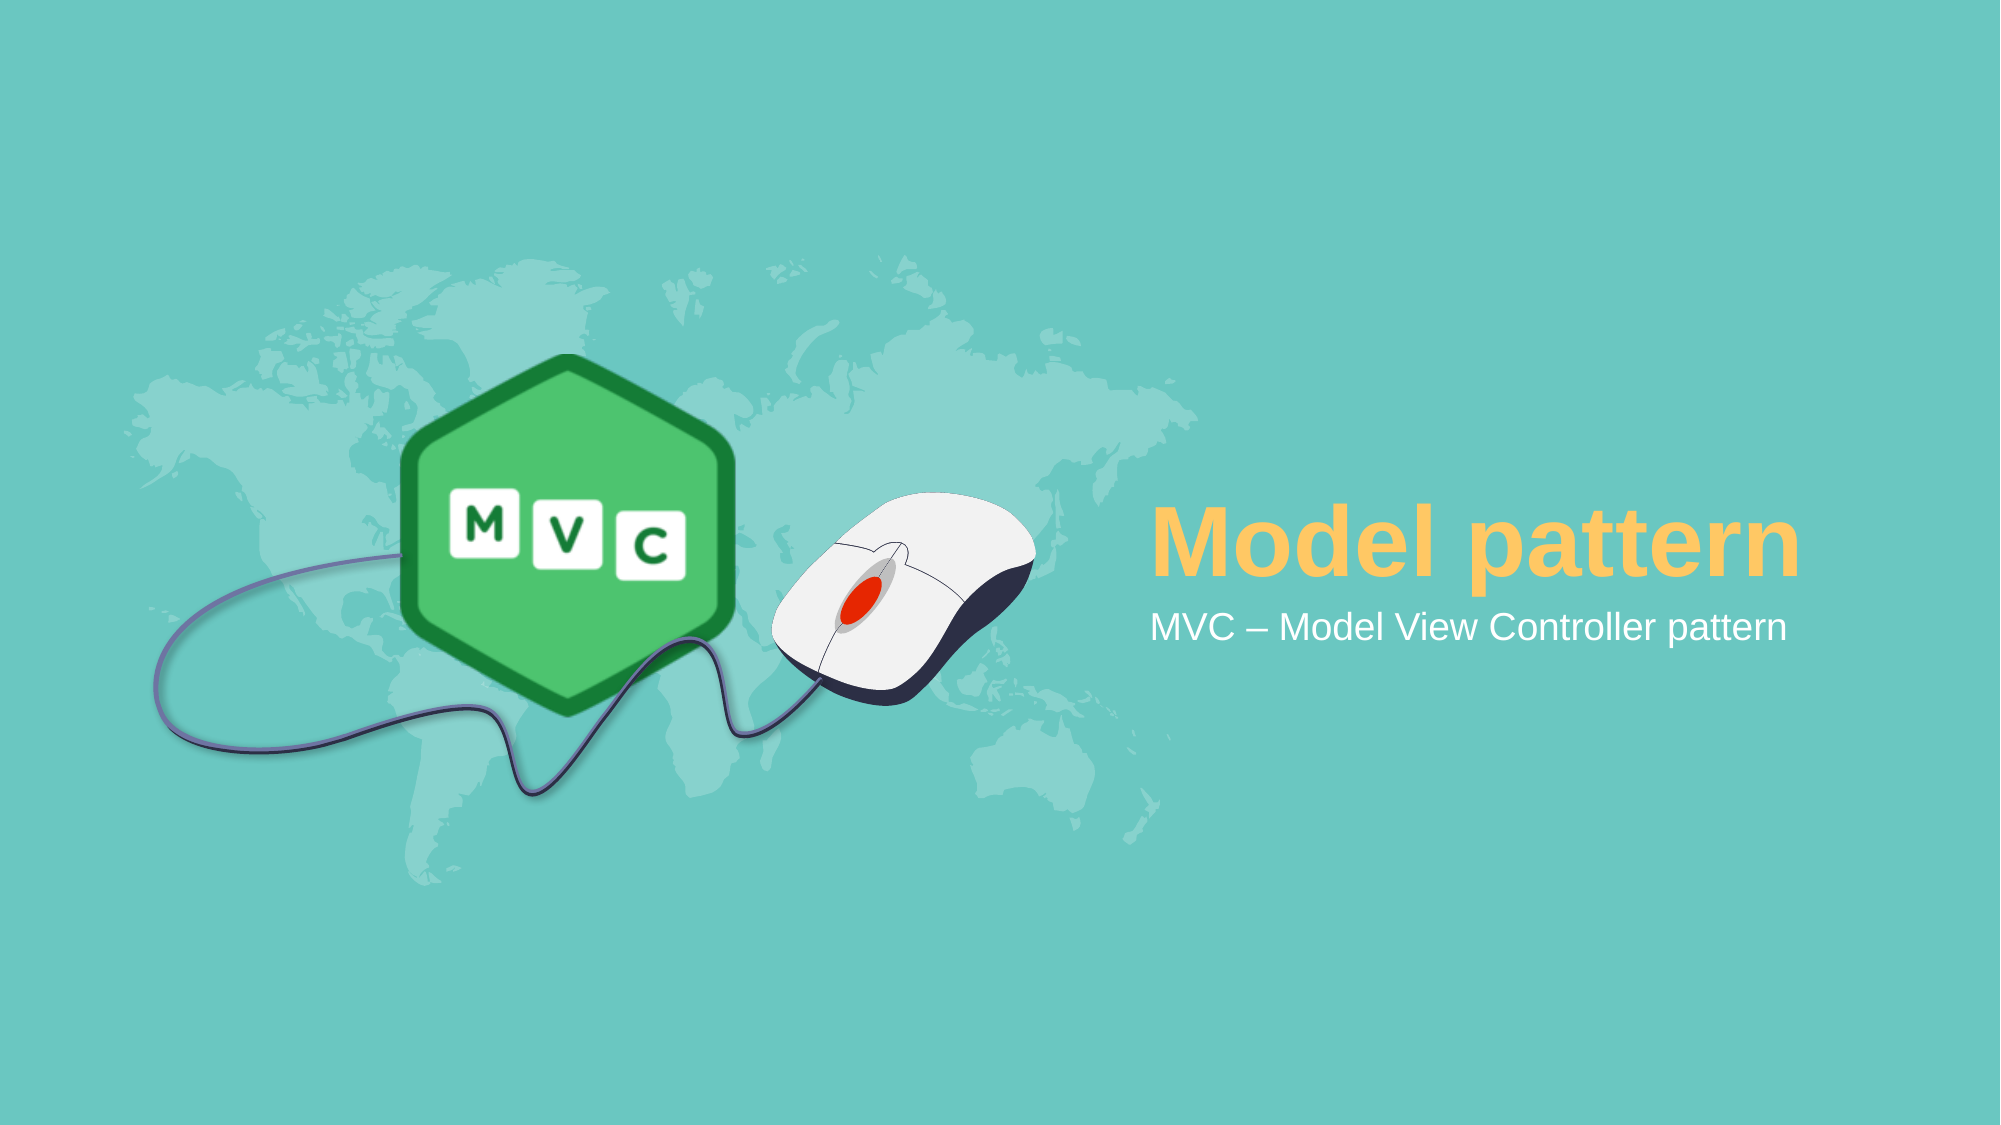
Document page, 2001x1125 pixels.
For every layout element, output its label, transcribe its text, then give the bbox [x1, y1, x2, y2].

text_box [842, 492, 1036, 706]
picture [294, 354, 842, 719]
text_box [123, 254, 1198, 886]
text_box Model pattern [1198, 469, 1877, 594]
text_box MVC – Model View Controller pattern [1198, 594, 1877, 656]
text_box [153, 553, 824, 797]
